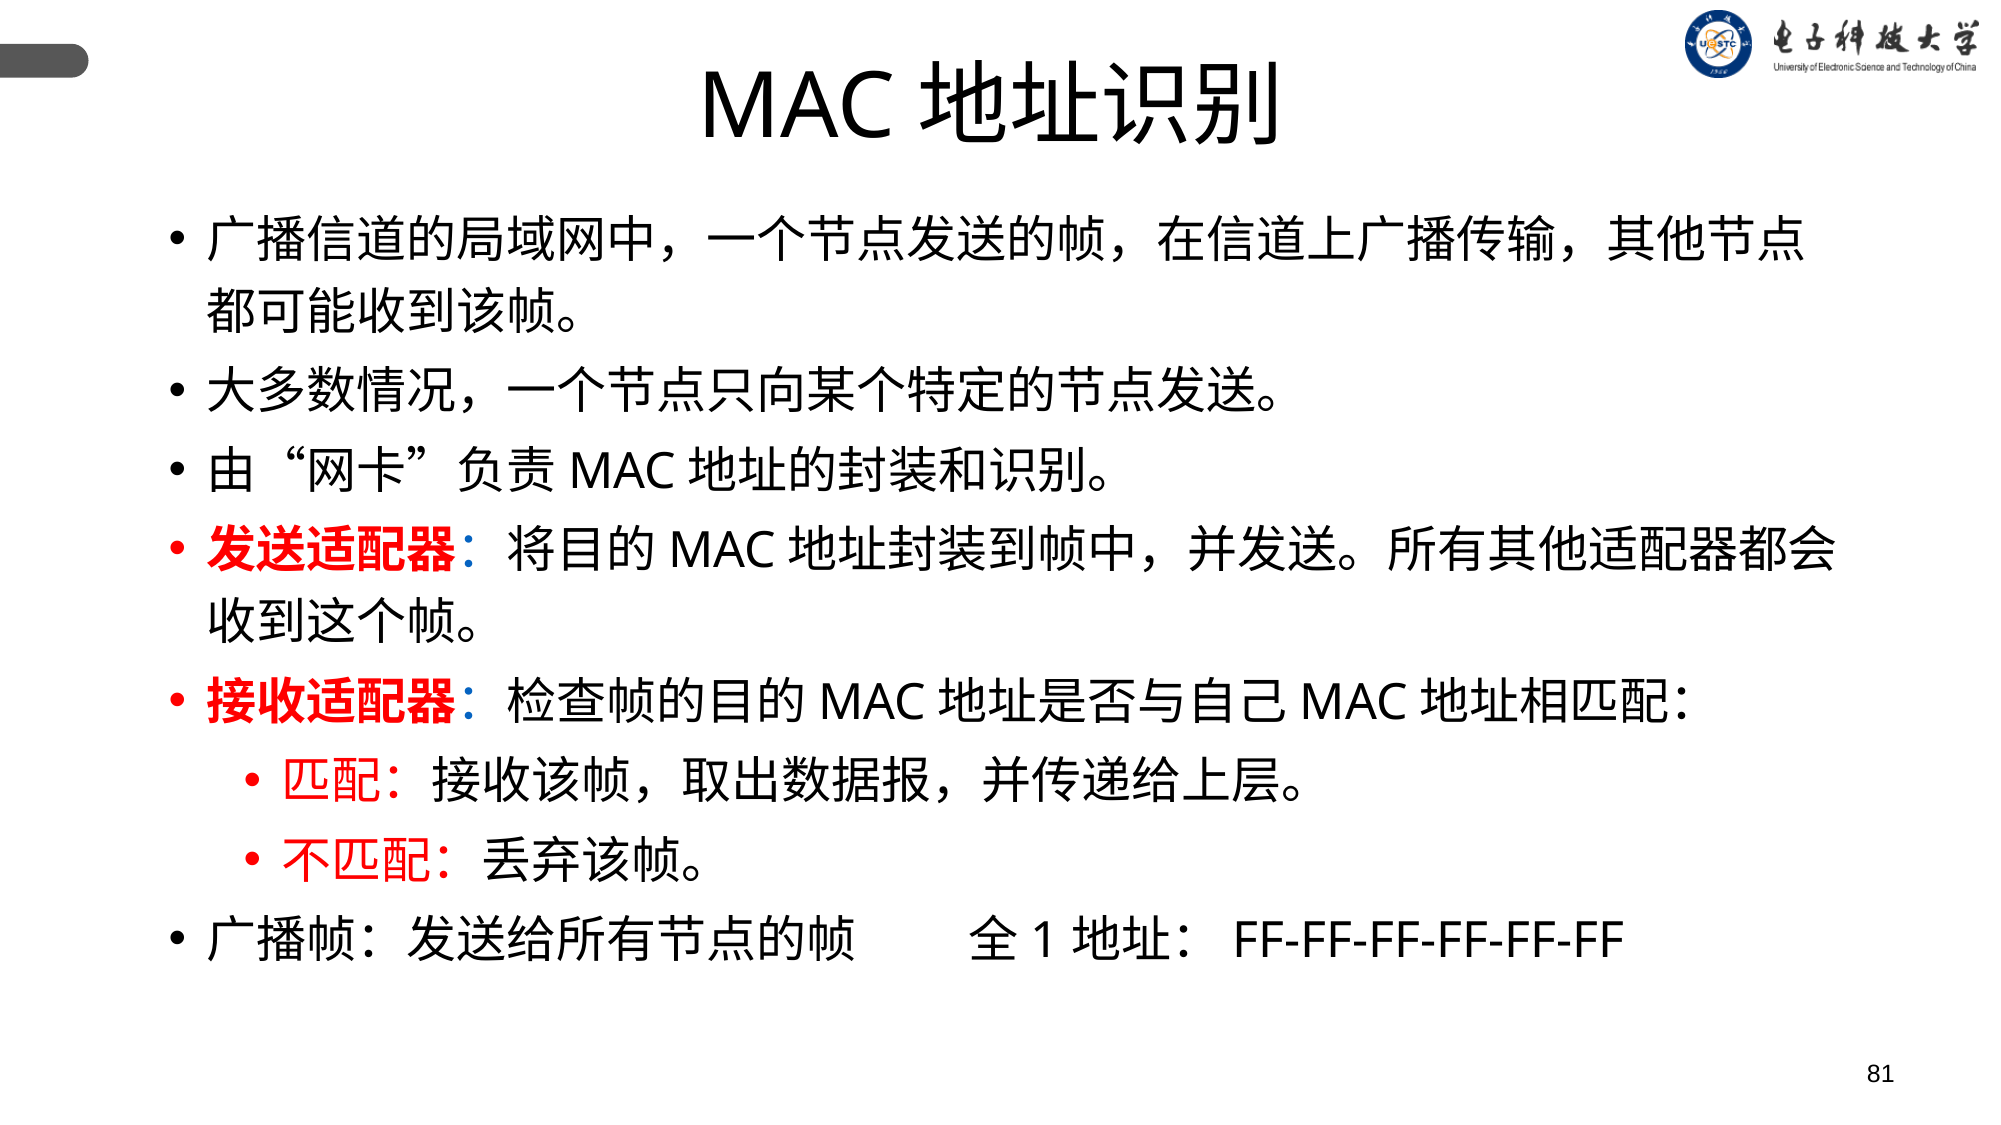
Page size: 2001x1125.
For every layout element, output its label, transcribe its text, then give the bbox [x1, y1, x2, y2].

picture [1685, 10, 1979, 51]
title MAC地址识别 [0, 51, 1983, 239]
slide_number 81 [1852, 1050, 2000, 1125]
list 广播信道的局域网中，一个节点发送的帧，在信道上广播传输，其他节点都可能收到该帧。 大多数情况，一个节点只向某个特定的节点发送。 由“网卡”负责MAC地址的封装和识别。 发送适配器：将目的MAC地址封装到帧中，并发送。所有其他适配器都会收到这个帧。 接收适配器：检查帧的目的MAC地址是否与自己MAC地址相匹配： 匹配：接收该帧，取出数据报，并传递给上层。 不匹配：丢弃该帧。 广播帧：发送给所有节点的帧 全1地址：FF-FF-FF-FF-FF-FF [153, 187, 1854, 978]
